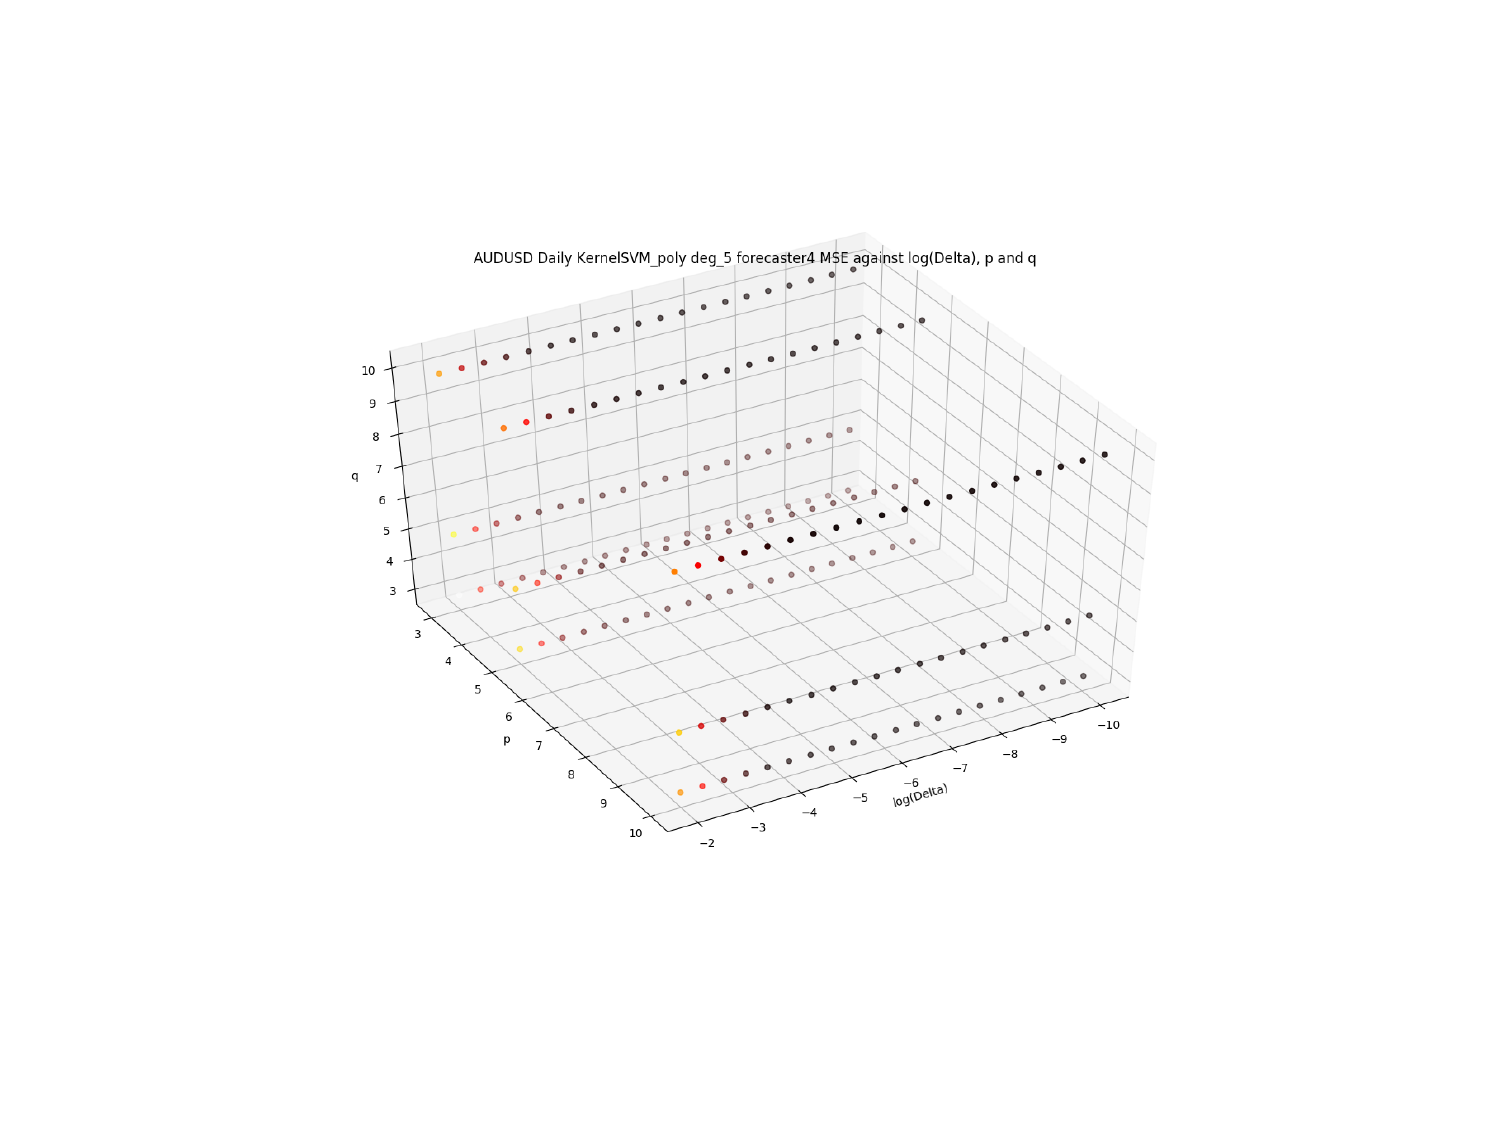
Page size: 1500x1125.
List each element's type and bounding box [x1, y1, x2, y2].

picture [119, 119, 1358, 946]
